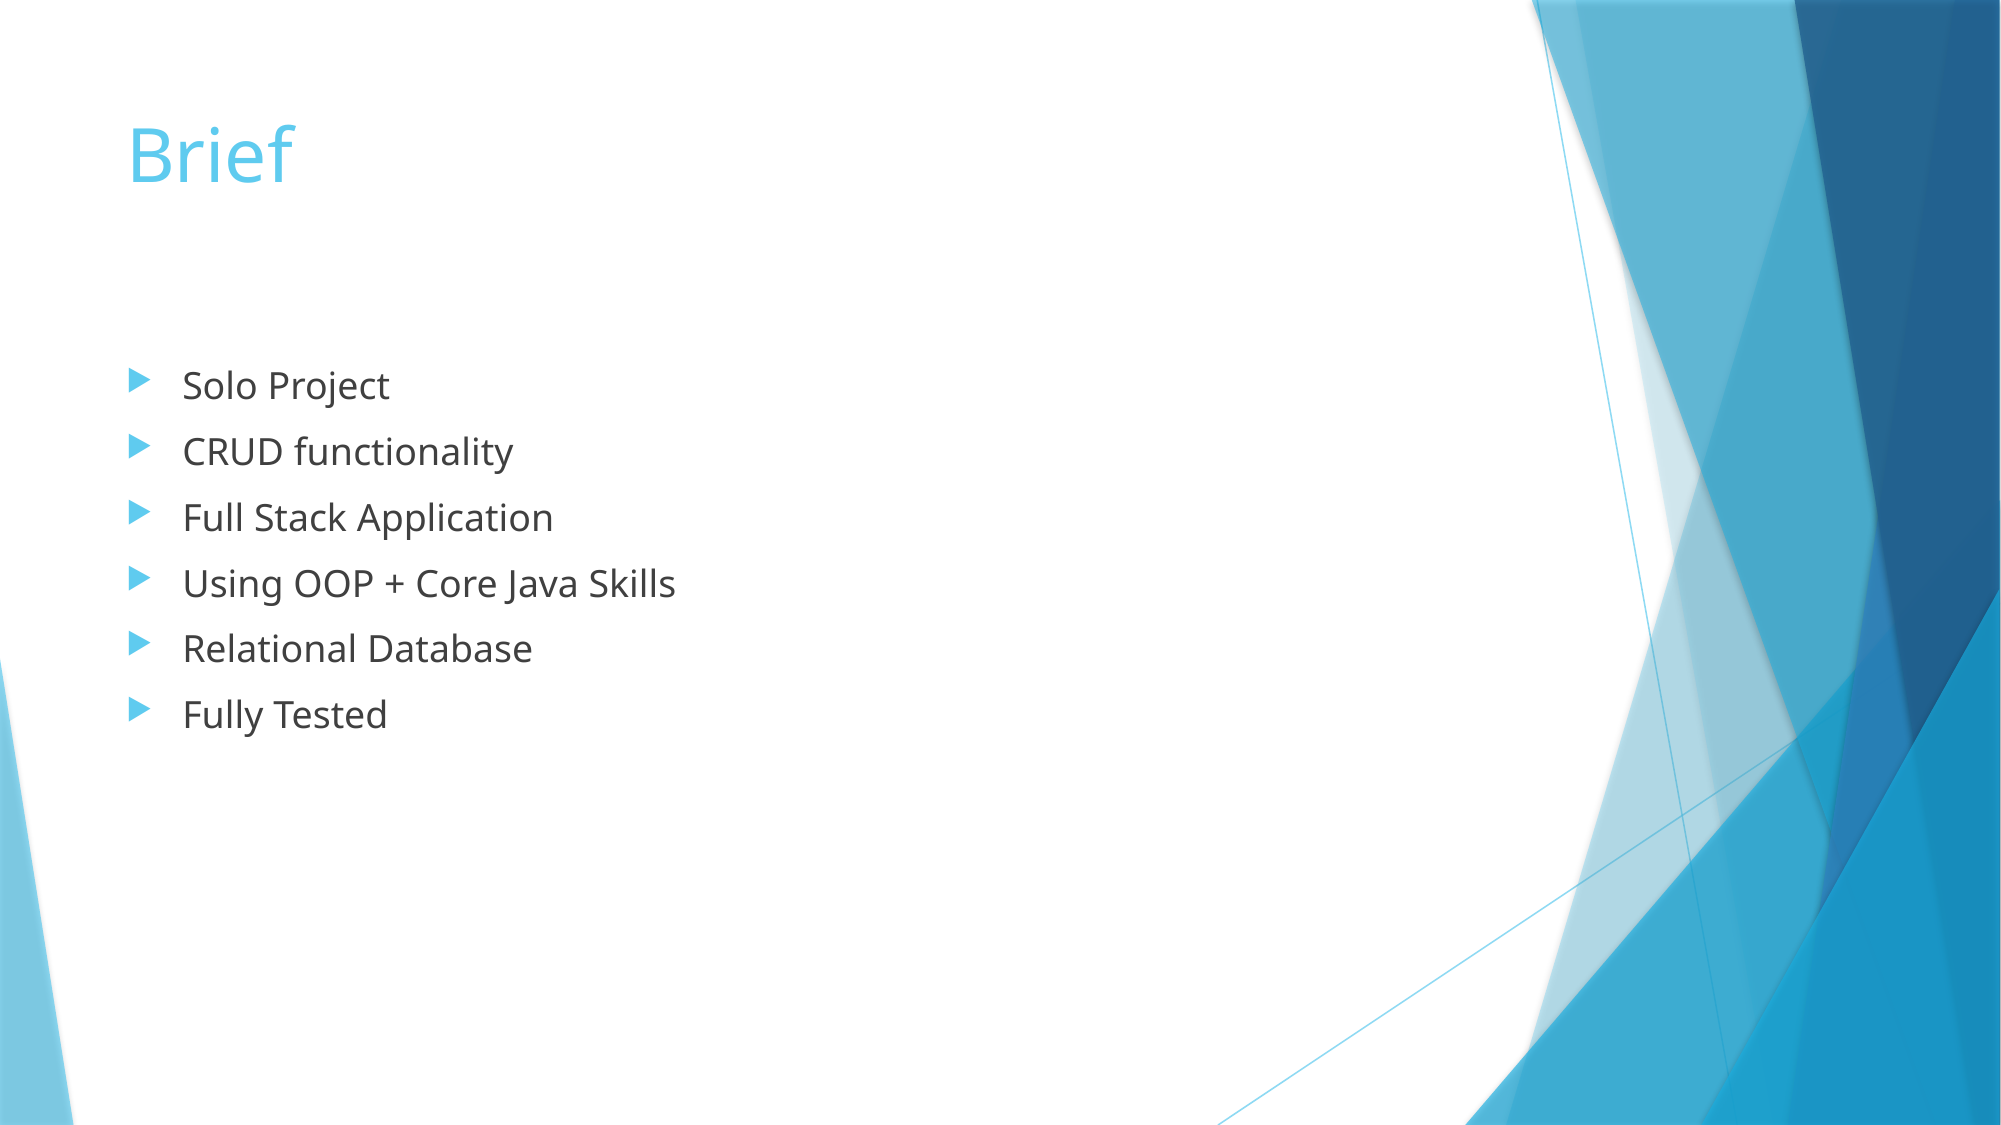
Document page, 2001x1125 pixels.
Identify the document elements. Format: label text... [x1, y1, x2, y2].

list Solo Project CRUD functionality Full Stack Application Using OOP + Core Java Skills Relational Database Fully Tested [111, 354, 1522, 992]
title Brief [111, 99, 1522, 317]
